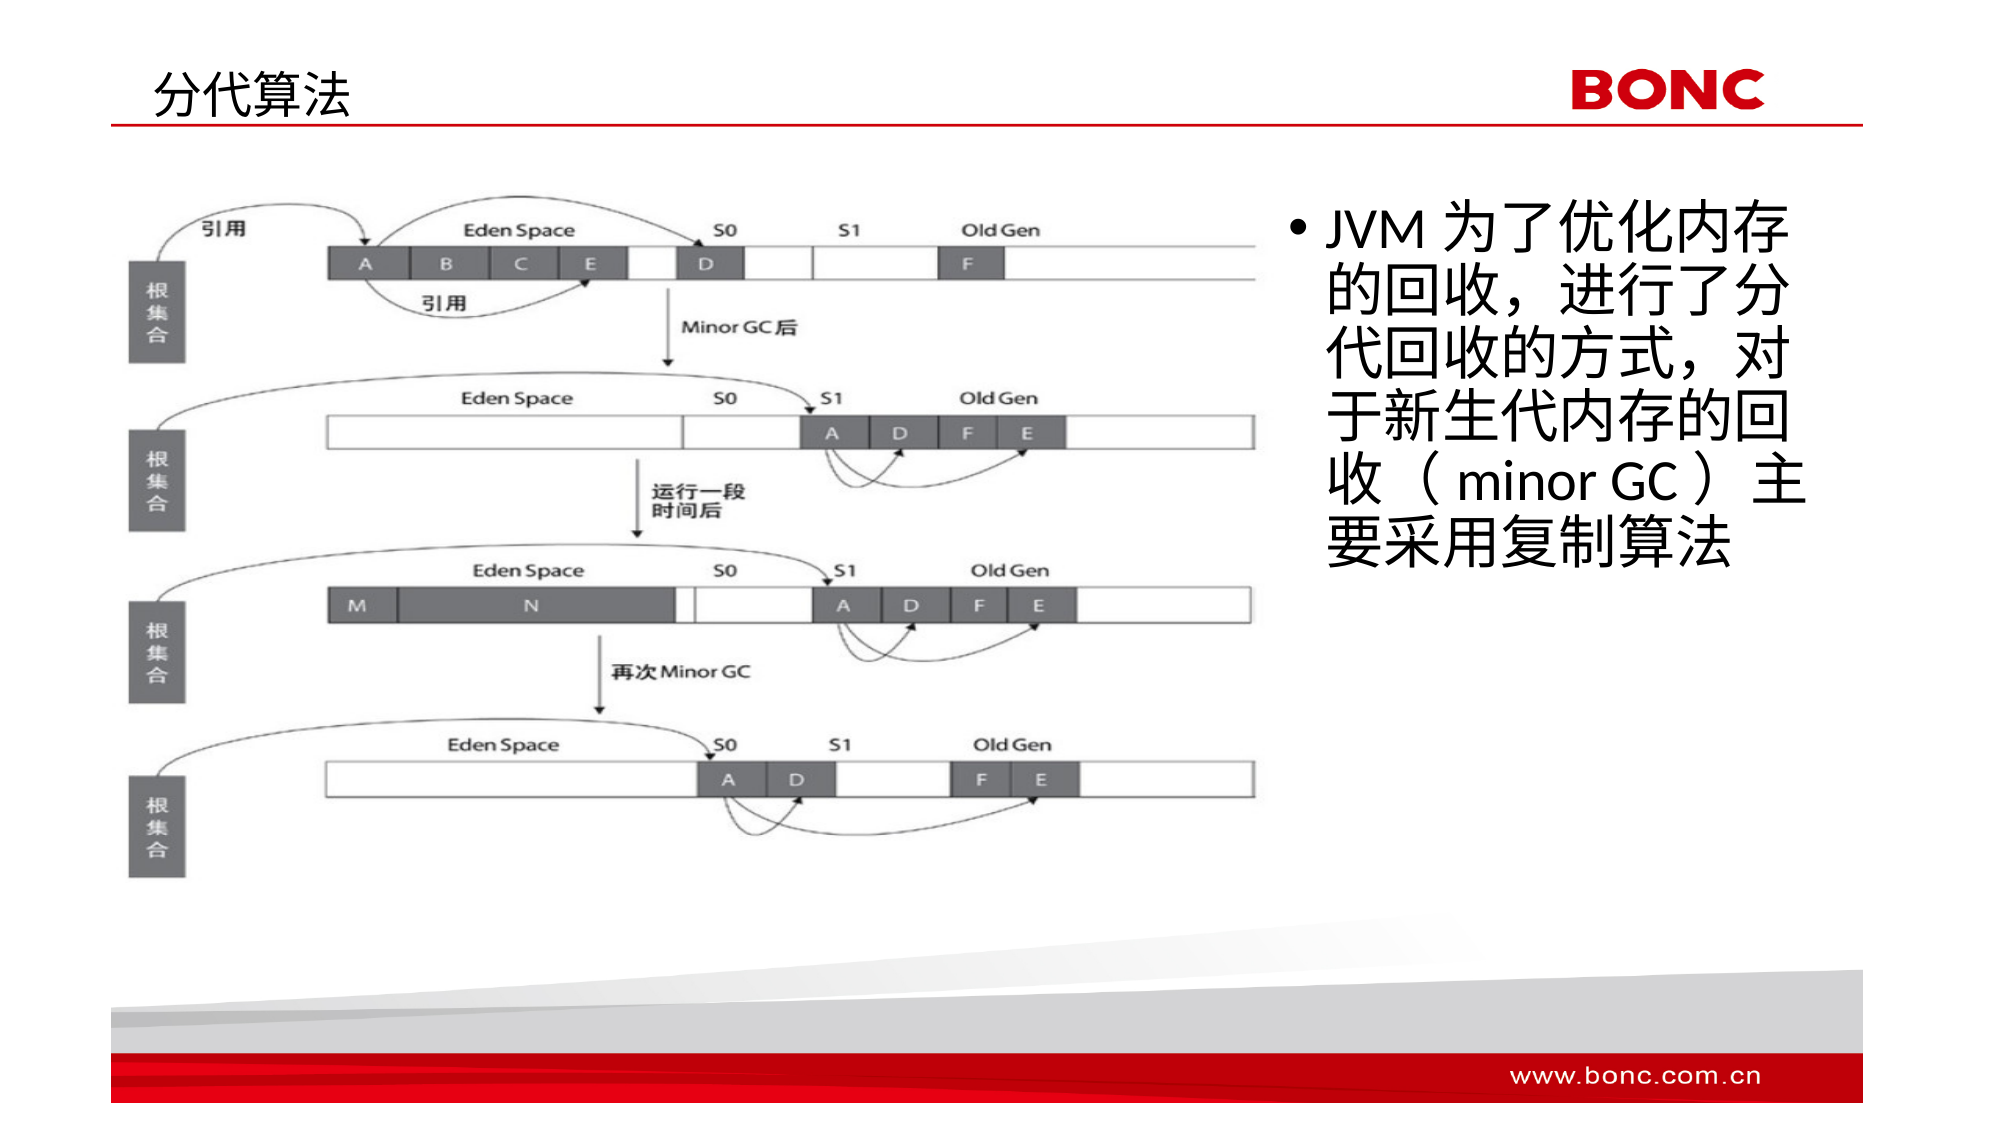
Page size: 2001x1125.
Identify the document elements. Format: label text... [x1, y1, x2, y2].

picture [101, 6, 1863, 1103]
title 分代算法 [137, 59, 784, 135]
list JVM为了优化内存的回收，进行了分代回收的方式，对于新生代内存的回收（minor GC）主要采用复制算法 [1274, 190, 1864, 851]
